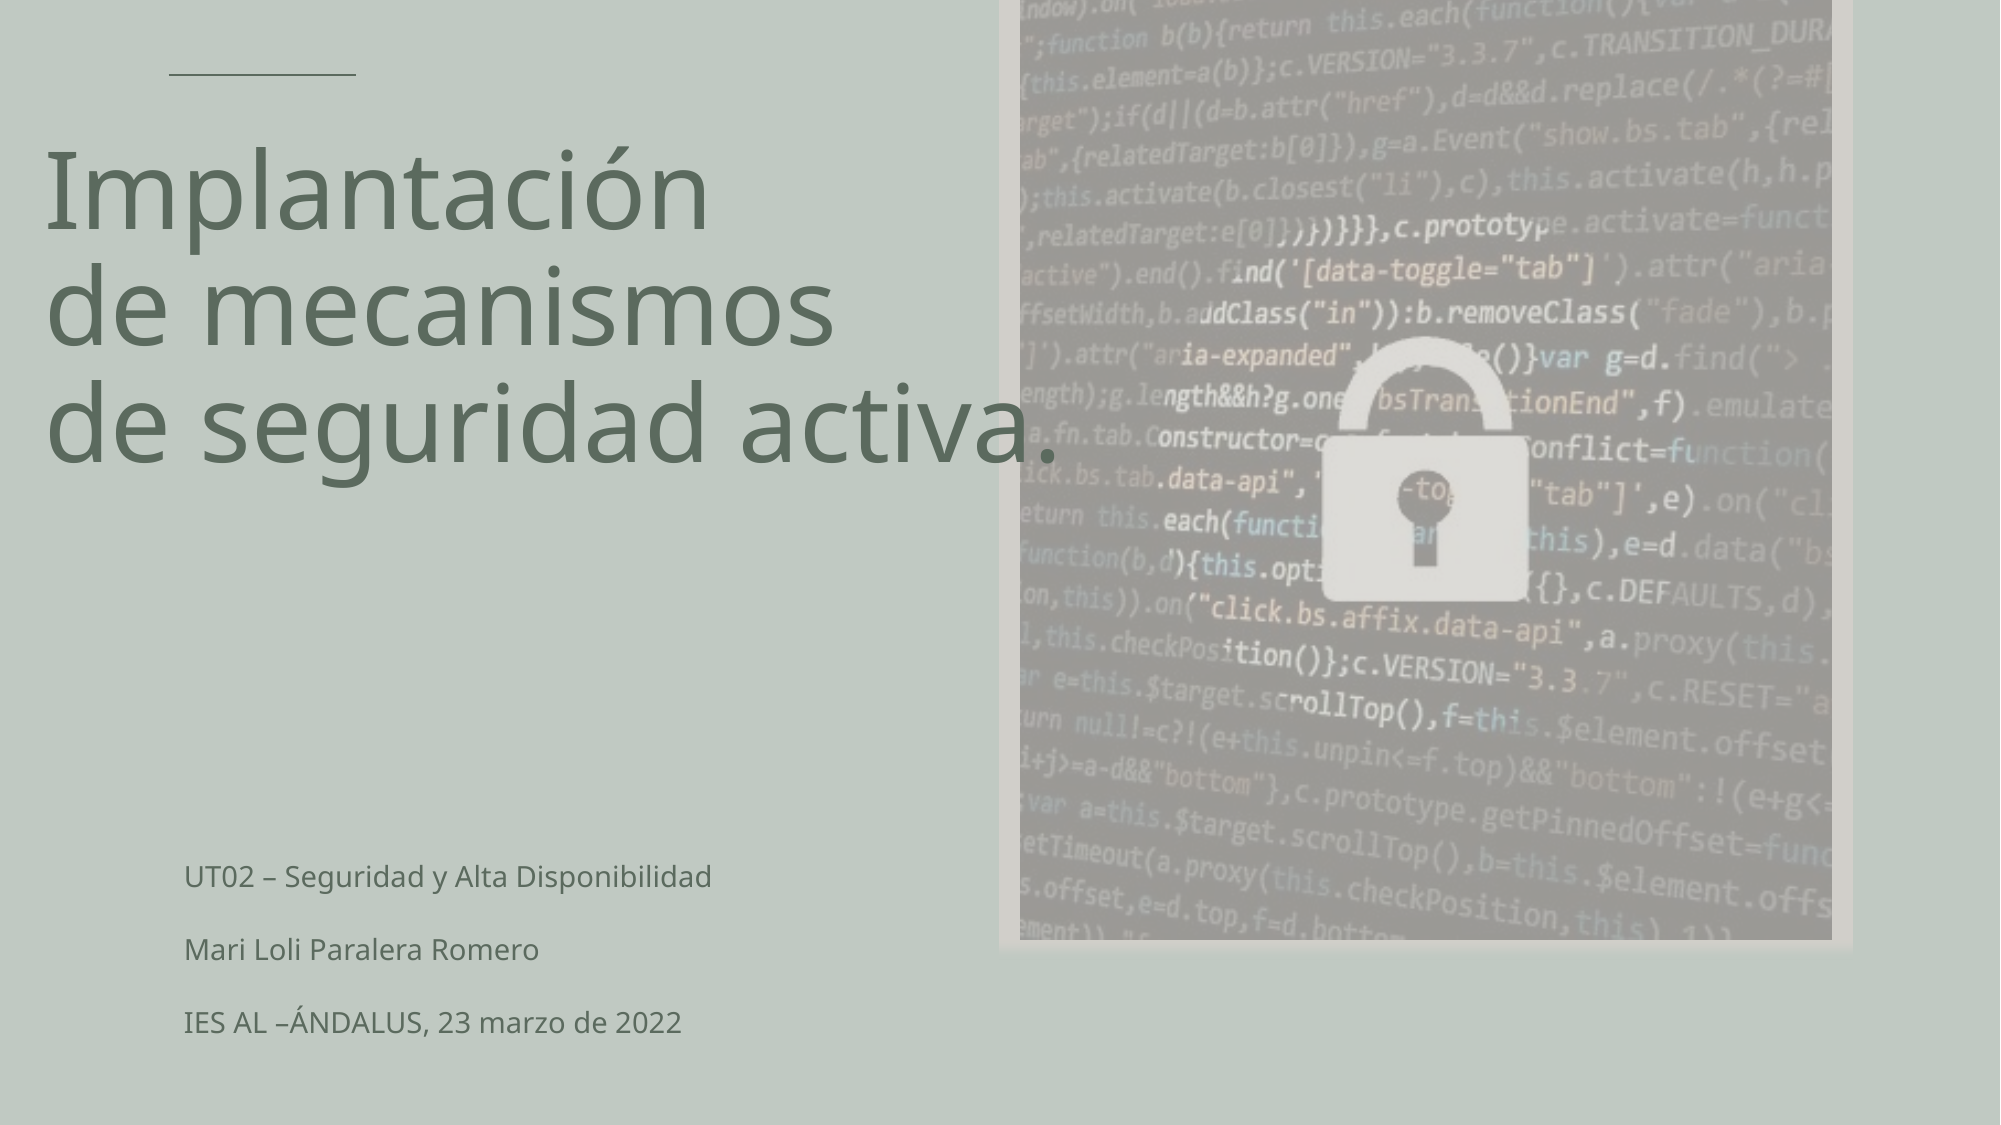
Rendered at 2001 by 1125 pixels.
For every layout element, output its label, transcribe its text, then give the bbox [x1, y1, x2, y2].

title Implantación de mecanismos de seguridad activa. [29, 128, 1020, 497]
picture [1020, 0, 1832, 940]
list UT02 – Seguridad y Alta Disponibilidad Mari Loli Paralera Romero IES AL –ÁNDALUS, 23 marzo de 2022 [168, 833, 1000, 1066]
